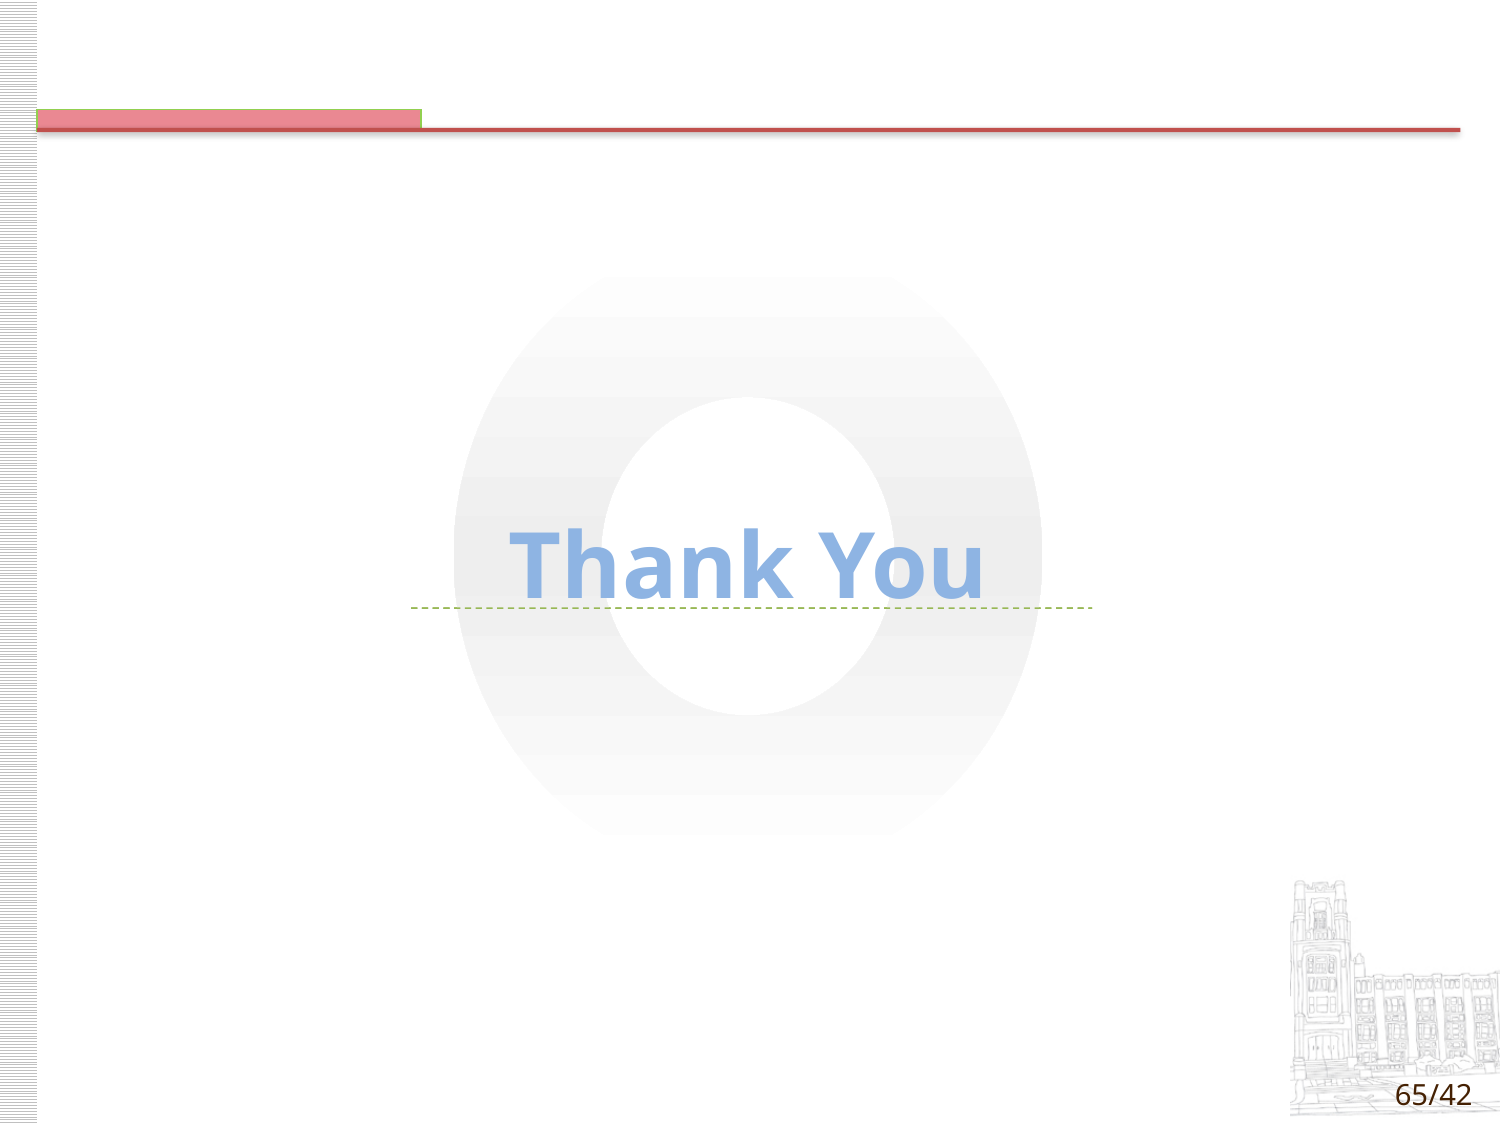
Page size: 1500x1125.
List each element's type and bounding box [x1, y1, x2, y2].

picture [1290, 874, 1500, 1125]
